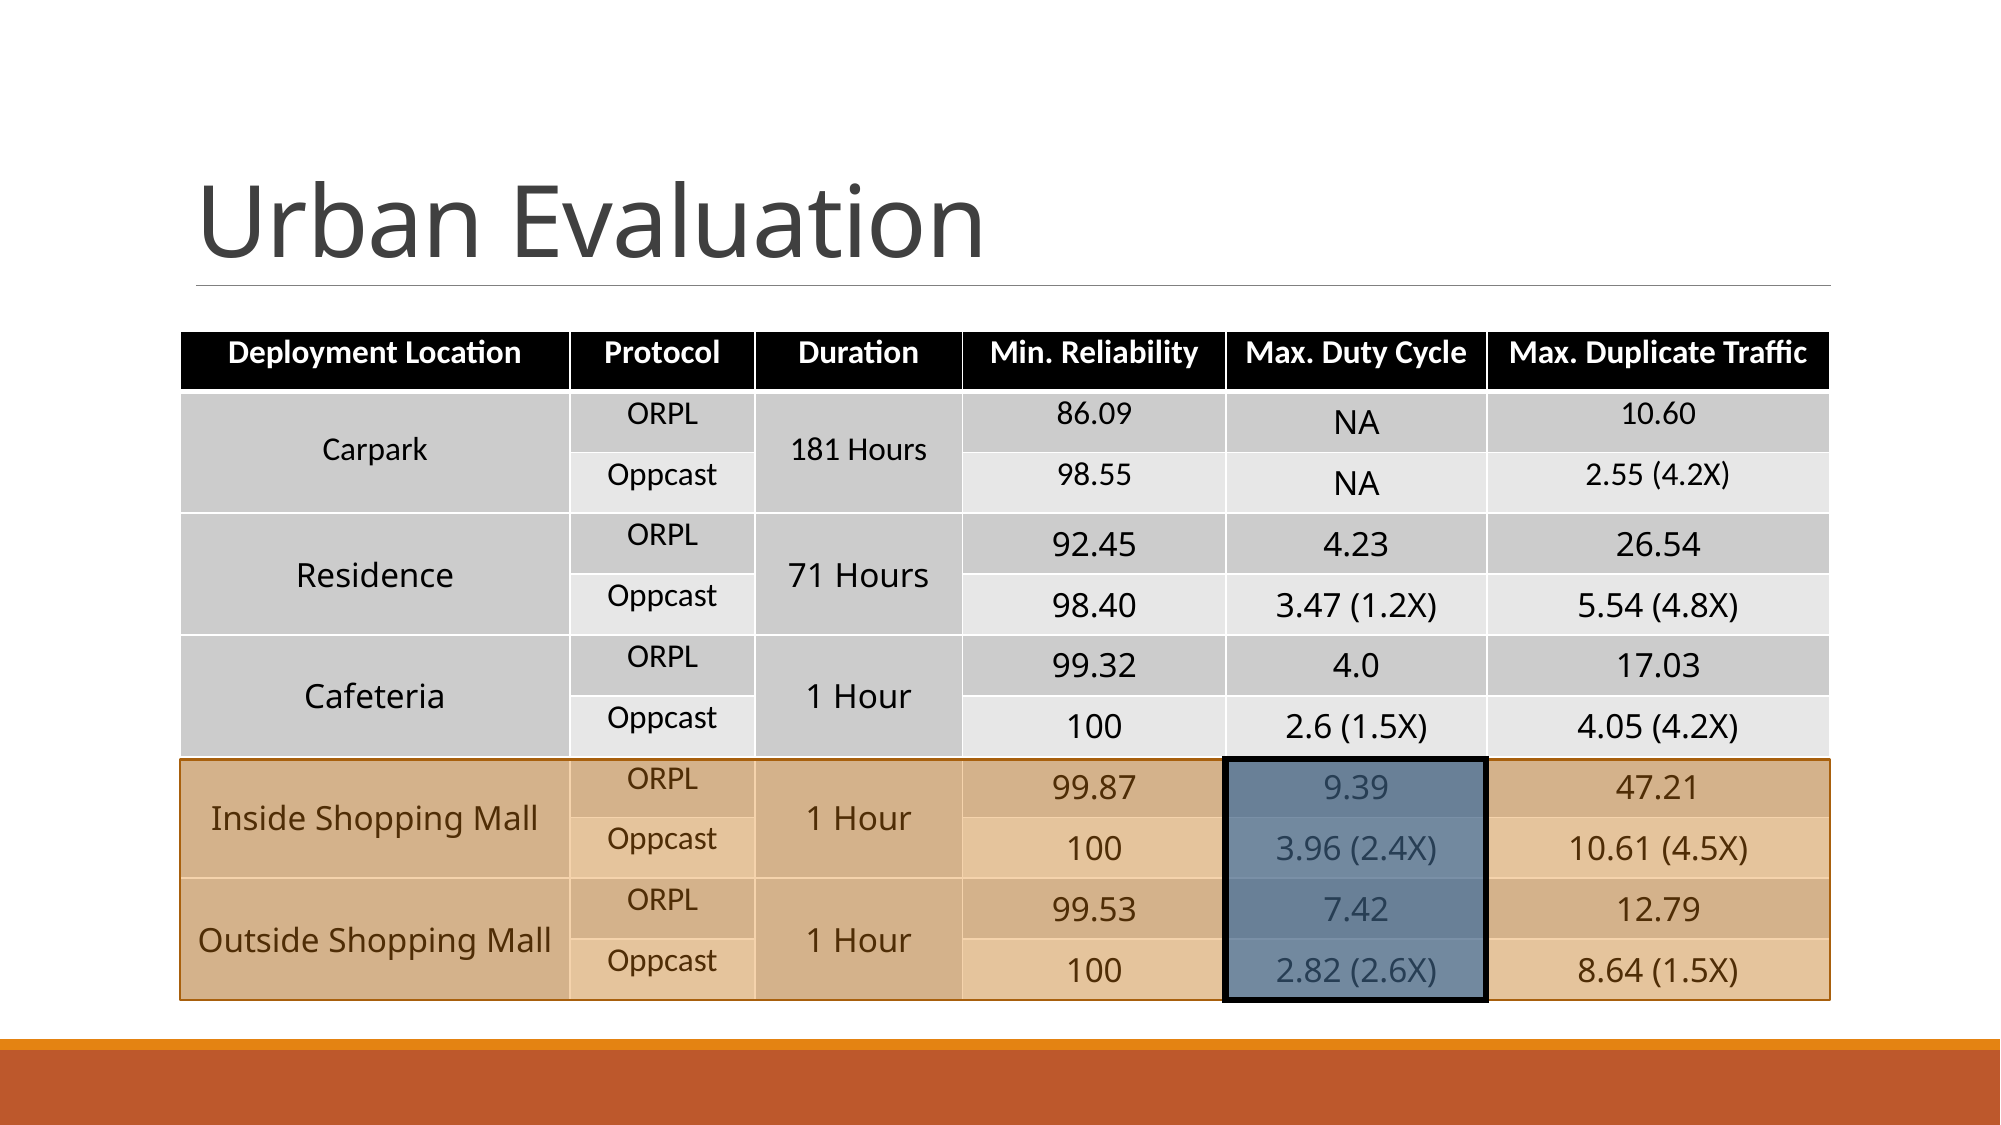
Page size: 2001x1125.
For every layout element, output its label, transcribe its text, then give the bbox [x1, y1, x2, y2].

table_cell 2.6 (1.5X) [1227, 697, 1486, 756]
table_cell 1 Hour [756, 636, 962, 756]
table_header Max. Duplicate Traffic [1488, 332, 1829, 389]
table_cell 5.54 (4.8X) [1488, 575, 1829, 634]
table_cell 92.45 [963, 514, 1225, 573]
table_cell 99.32 [963, 636, 1225, 695]
table_cell Carpark [181, 394, 569, 512]
table_cell Cafeteria [181, 636, 569, 756]
table_cell Oppcast [571, 697, 754, 756]
table_header Duration [756, 332, 962, 389]
table_cell ORPL [571, 394, 754, 452]
table_cell NA [1227, 453, 1486, 512]
text_box [1224, 758, 1487, 1001]
table_header Min. Reliability [963, 332, 1225, 389]
table_cell 26.54 [1488, 514, 1829, 573]
table_header Deployment Location [181, 332, 569, 389]
table_cell 86.09 [963, 394, 1225, 452]
table_cell 2.55 (4.2X) [1488, 453, 1829, 512]
table_cell 4.05 (4.2X) [1488, 697, 1829, 756]
table_cell 17.03 [1488, 636, 1829, 695]
table_cell Residence [181, 514, 569, 634]
table_cell 4.0 [1227, 636, 1486, 695]
table_cell Oppcast [571, 453, 754, 512]
table_cell ORPL [571, 636, 754, 695]
table_cell 3.47 (1.2X) [1227, 575, 1486, 634]
table_cell NA [1227, 394, 1486, 452]
table_cell 98.55 [963, 453, 1225, 512]
text_box [1487, 758, 1831, 1001]
table_cell 10.60 [1488, 394, 1829, 452]
table_header Protocol [571, 332, 754, 389]
table_cell 4.23 [1227, 514, 1486, 573]
table_cell 100 [963, 697, 1225, 756]
table_header Max. Duty Cycle [1227, 332, 1486, 389]
table_cell ORPL [571, 514, 754, 573]
text_box [179, 758, 1224, 1001]
table_cell 71 Hours [756, 514, 962, 634]
table_cell Oppcast [571, 575, 754, 634]
table_cell 181 Hours [756, 394, 962, 512]
table_cell 98.40 [963, 575, 1225, 634]
title Urban Evaluation [180, 47, 1830, 285]
